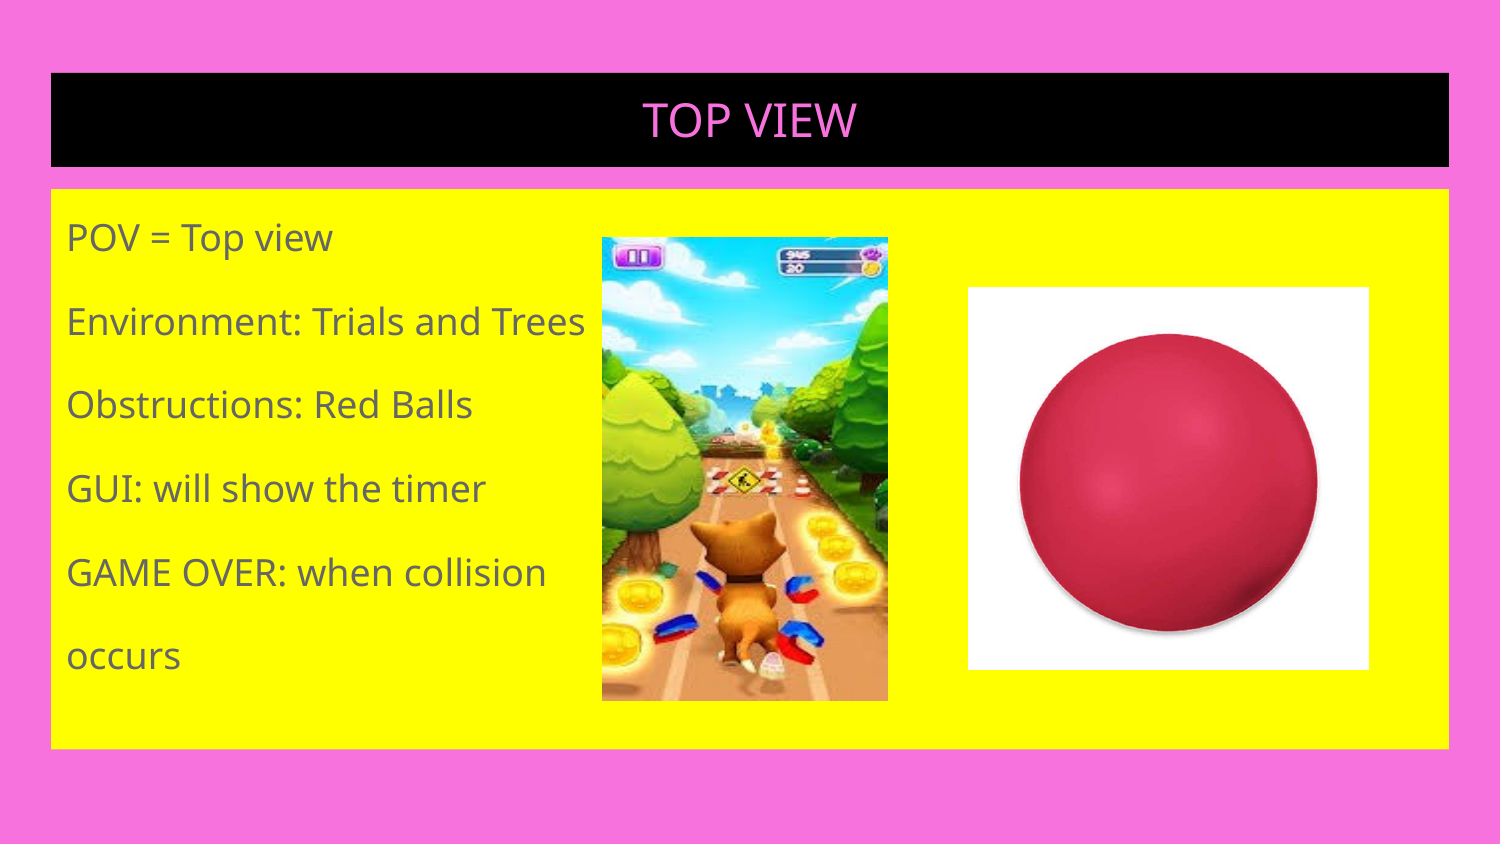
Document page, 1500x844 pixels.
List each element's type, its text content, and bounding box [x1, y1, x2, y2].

picture [602, 237, 889, 701]
picture [968, 286, 1369, 670]
list POV = Top view Environment: Trials and Trees Obstructions: Red Balls GUI: will show the timer GAME OVER: when collision occurs [51, 189, 1449, 750]
title TOP VIEW [51, 72, 1449, 167]
